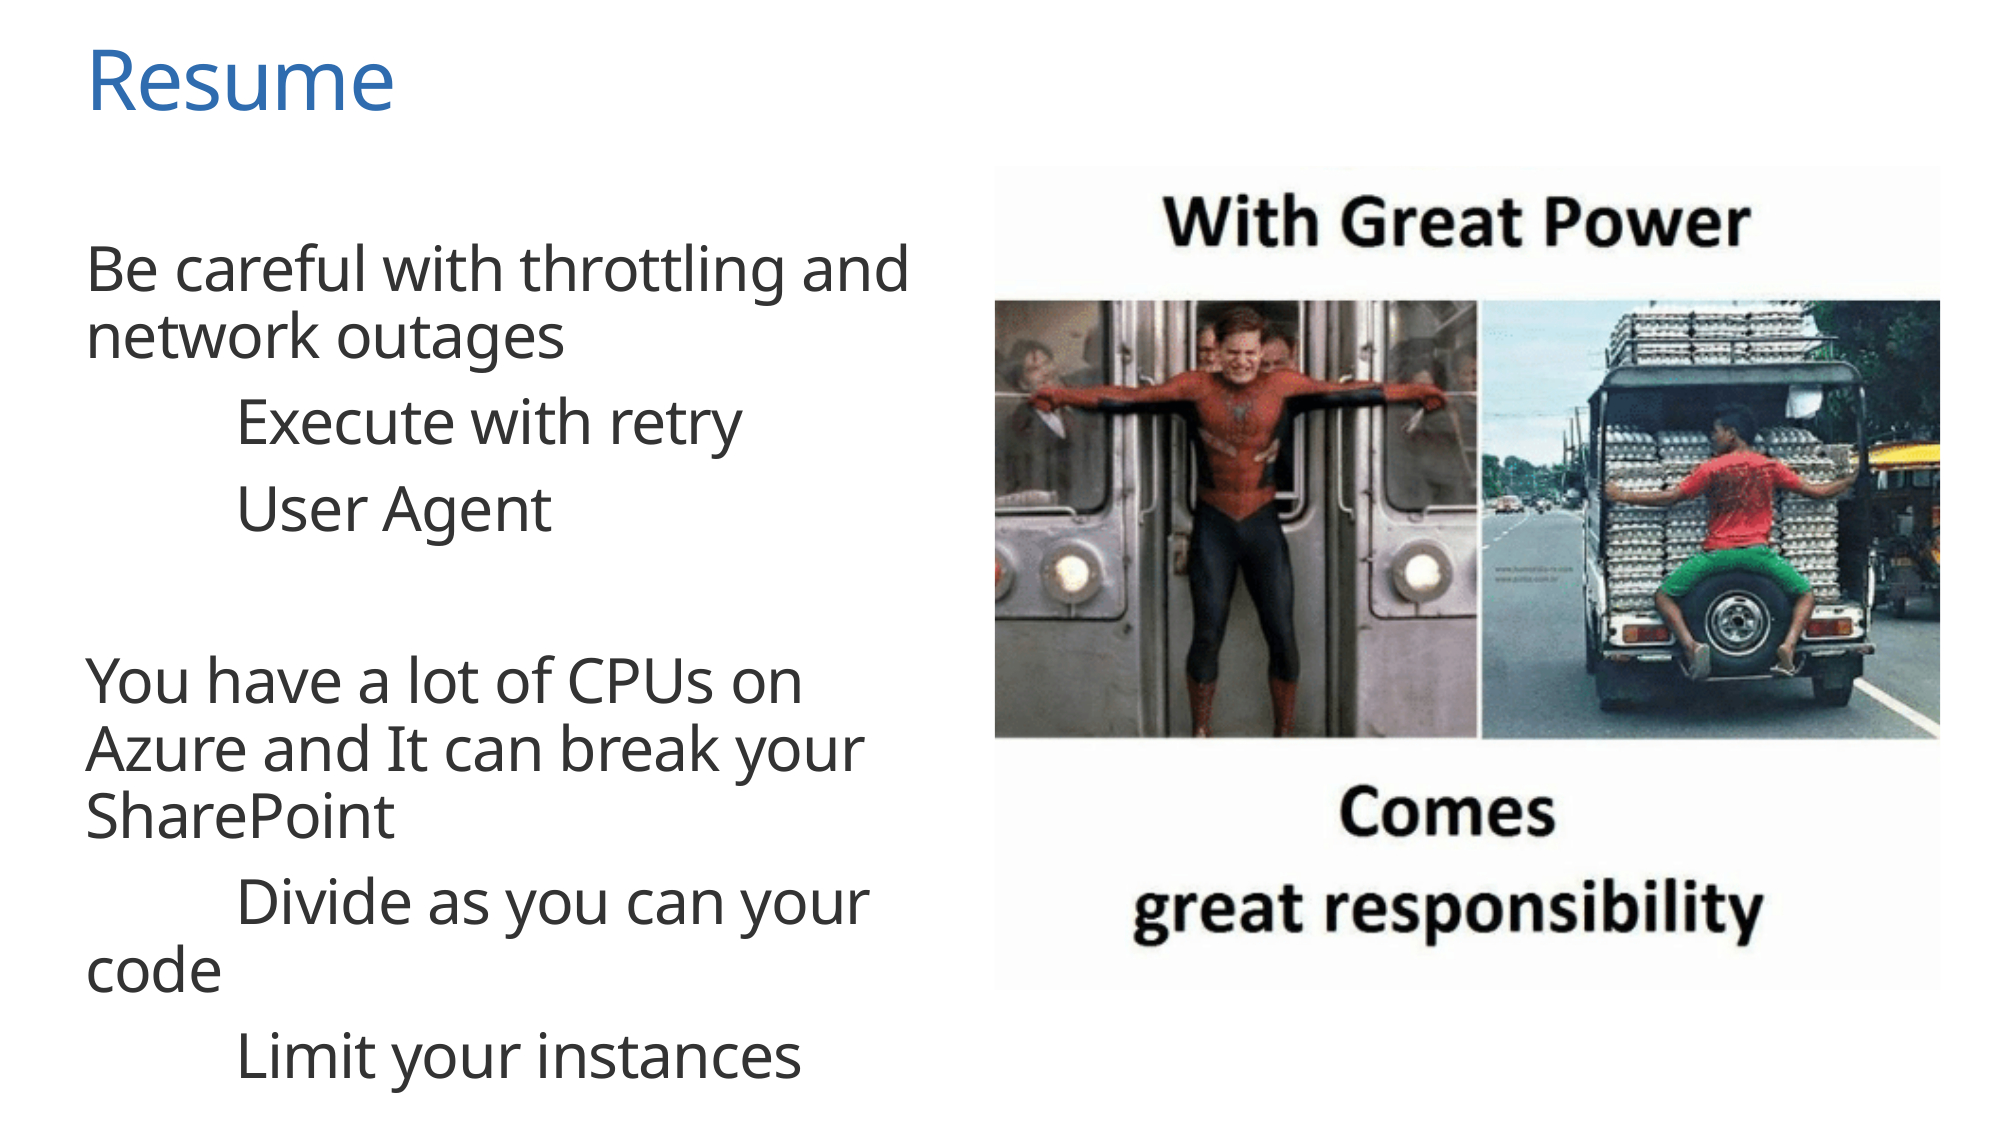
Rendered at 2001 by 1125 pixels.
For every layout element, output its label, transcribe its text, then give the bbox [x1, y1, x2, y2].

picture [994, 165, 1941, 990]
list Be careful with throttling and network outages Execute with retry User Agent You have a lot of CPUs on Azure and It can break your SharePoint Divide as you can your code Limit your instances [85, 237, 971, 642]
title Resume [85, 37, 1915, 161]
